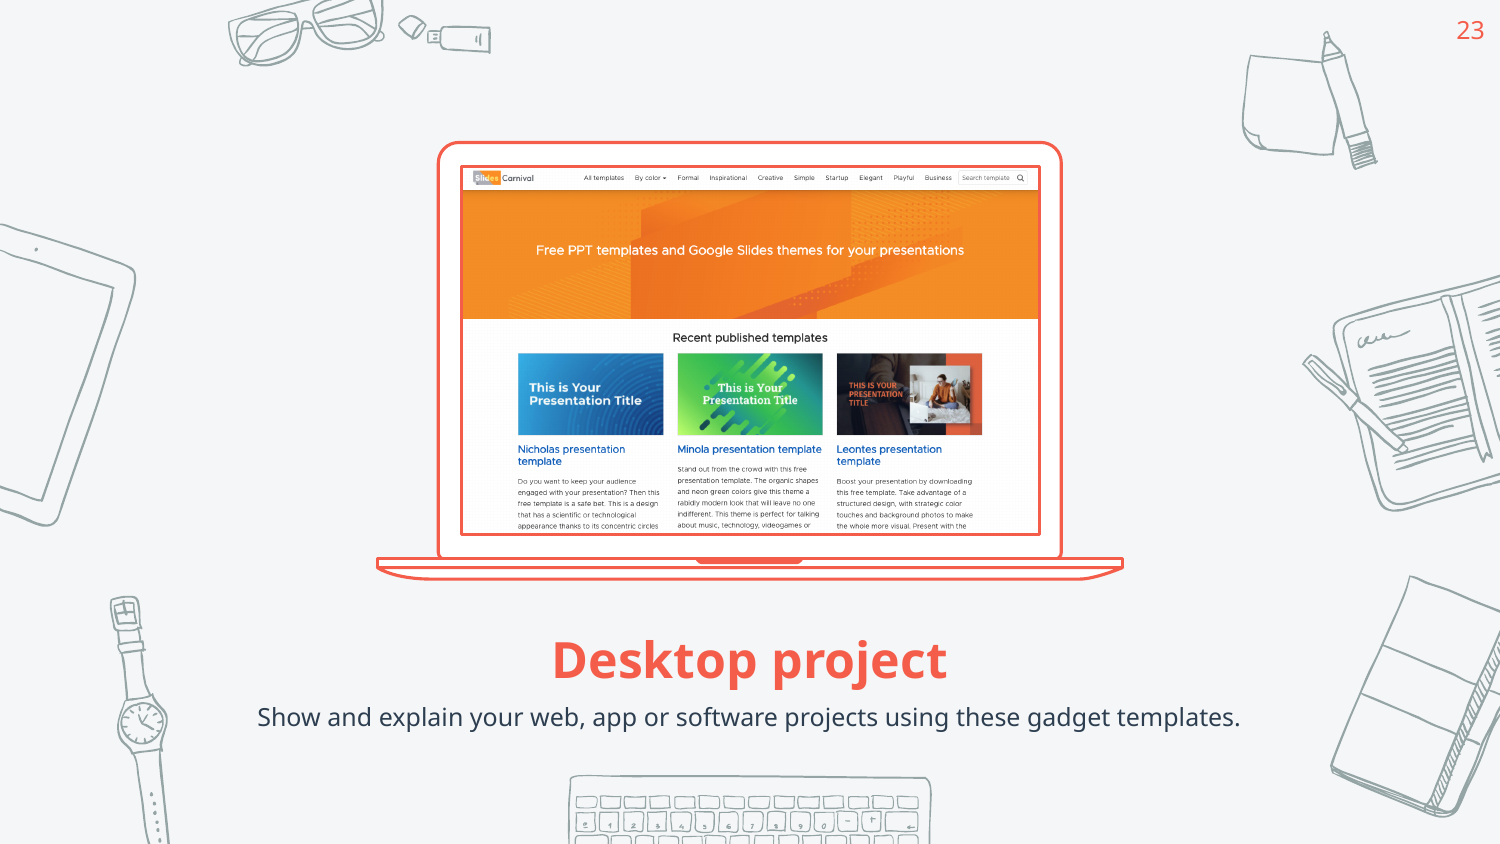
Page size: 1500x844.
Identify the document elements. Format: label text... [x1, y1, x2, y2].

list Desktop project Show and explain your web, app or software projects using these gadget templates. [202, 613, 1298, 771]
slide_number 23 [1435, 0, 1500, 53]
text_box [377, 142, 1123, 580]
